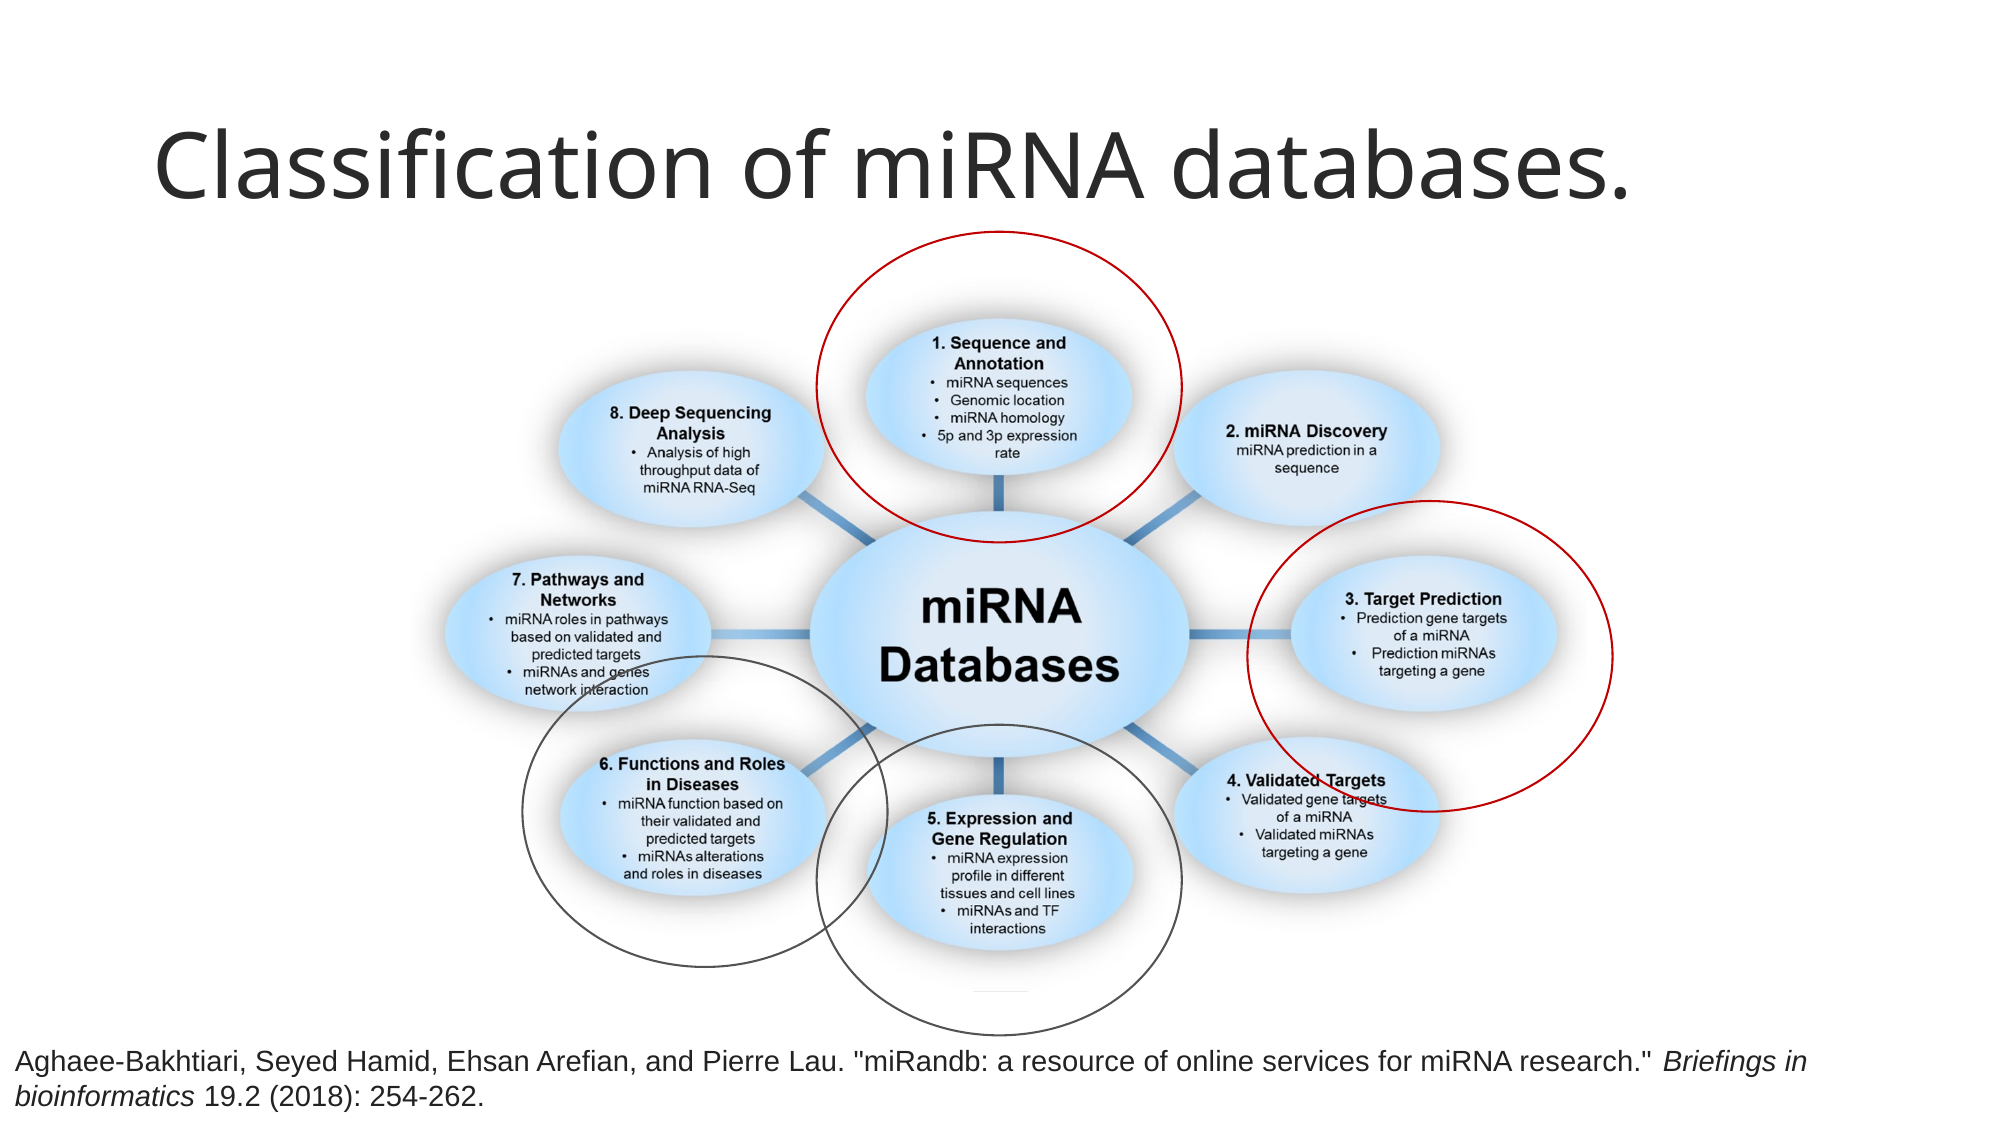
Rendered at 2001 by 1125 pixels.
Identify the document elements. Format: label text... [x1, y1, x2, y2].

title Classification of miRNA databases. [137, 59, 1863, 278]
text_box [868, 230, 1130, 277]
text_box Aghaee-Bakhtiari, Seyed Hamid, Ehsan Arefian, and Pierre Lau. "miRandb: a resource of online services for miRNA research." Briefings in bioinformatics 19.2 (2018): 254-262. [0, 1035, 2000, 1120]
text_box [871, 992, 1128, 1035]
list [411, 277, 1587, 992]
text_box [1587, 575, 1614, 738]
